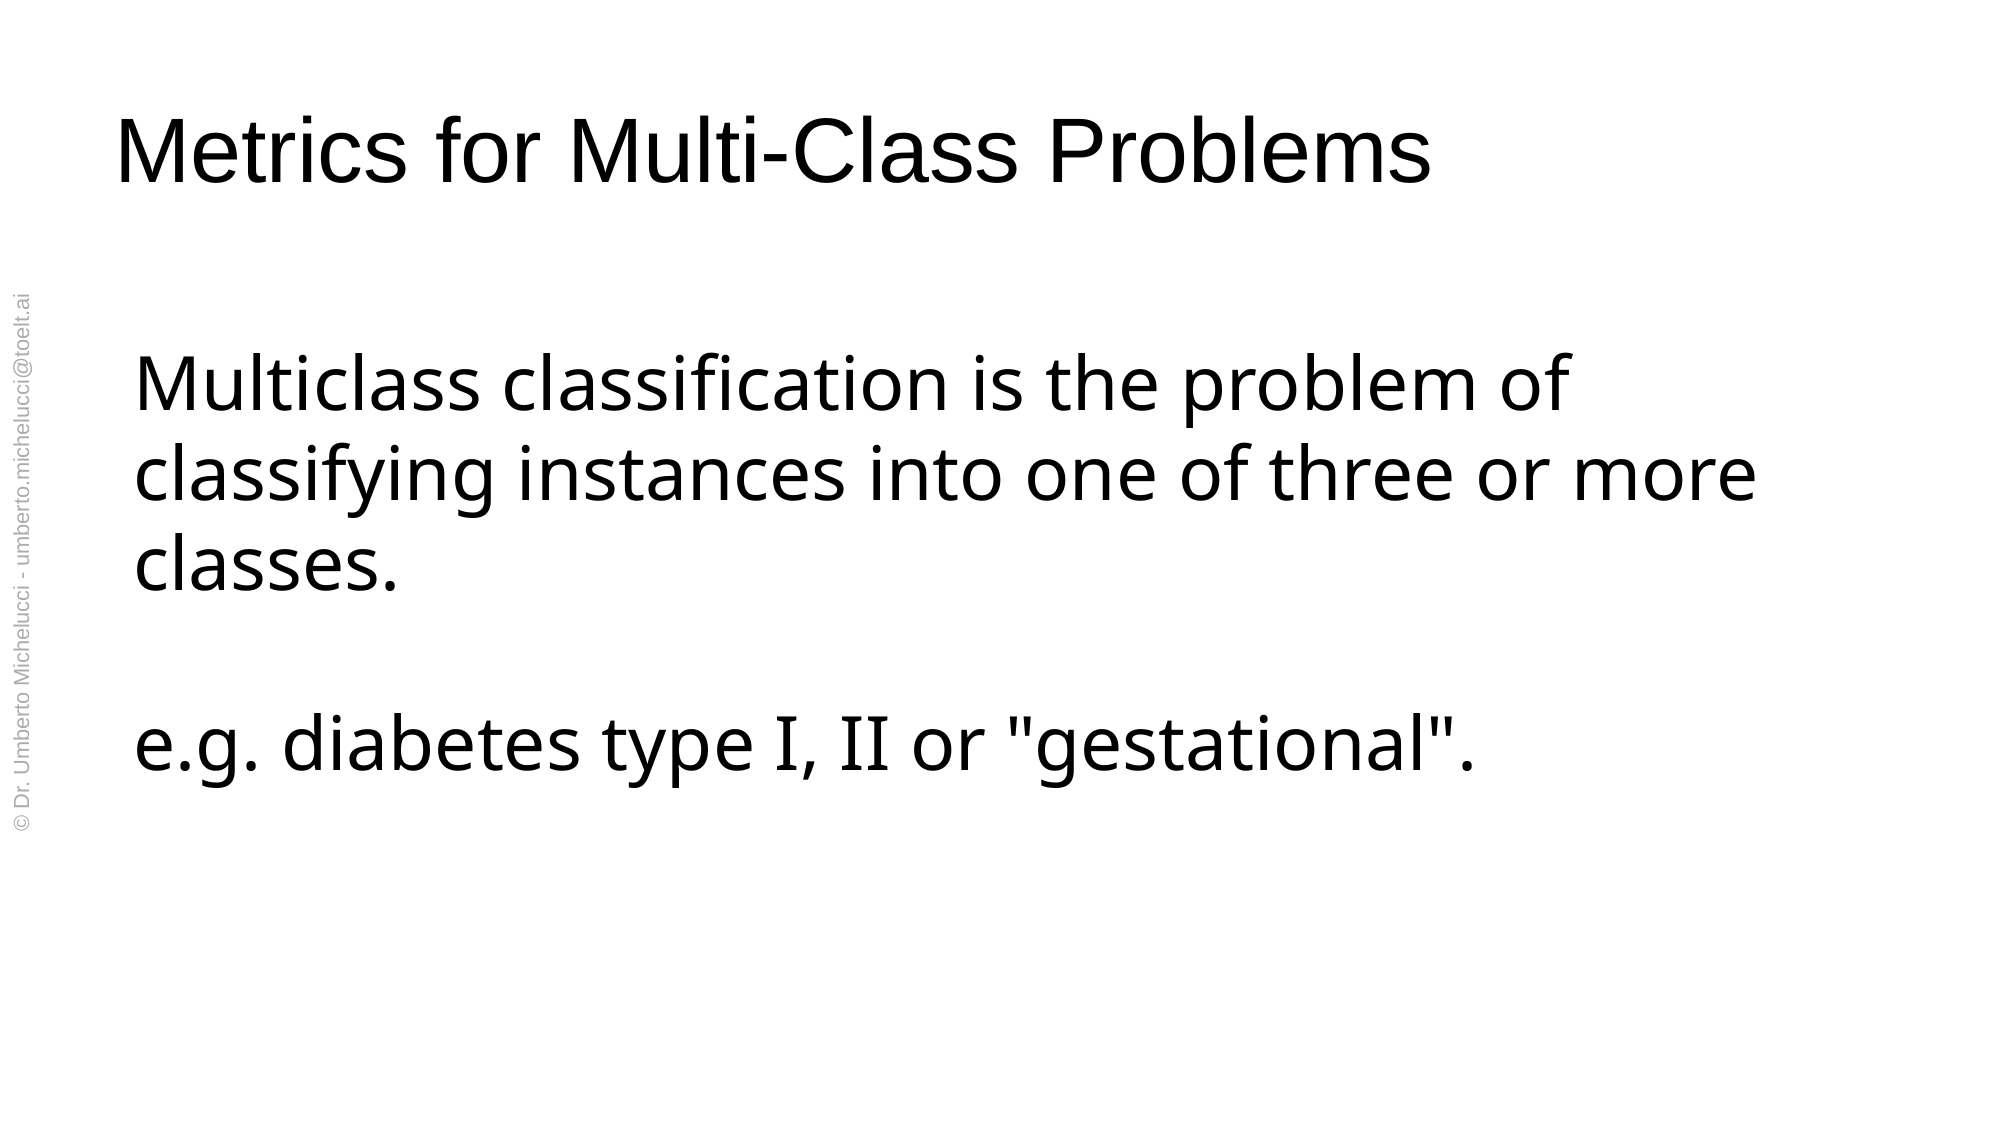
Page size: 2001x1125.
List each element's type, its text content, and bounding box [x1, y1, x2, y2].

text_box © Dr. Umberto Michelucci - umberto.michelucci@toelt.ai [0, 238, 41, 888]
text_box Multiclass classification is the problem of classifying instances into one of three or more classes. e.g. diabetes type I, II or "gestational". [118, 327, 1824, 793]
title Metrics for Multi-Class Problems [99, 44, 1825, 262]
